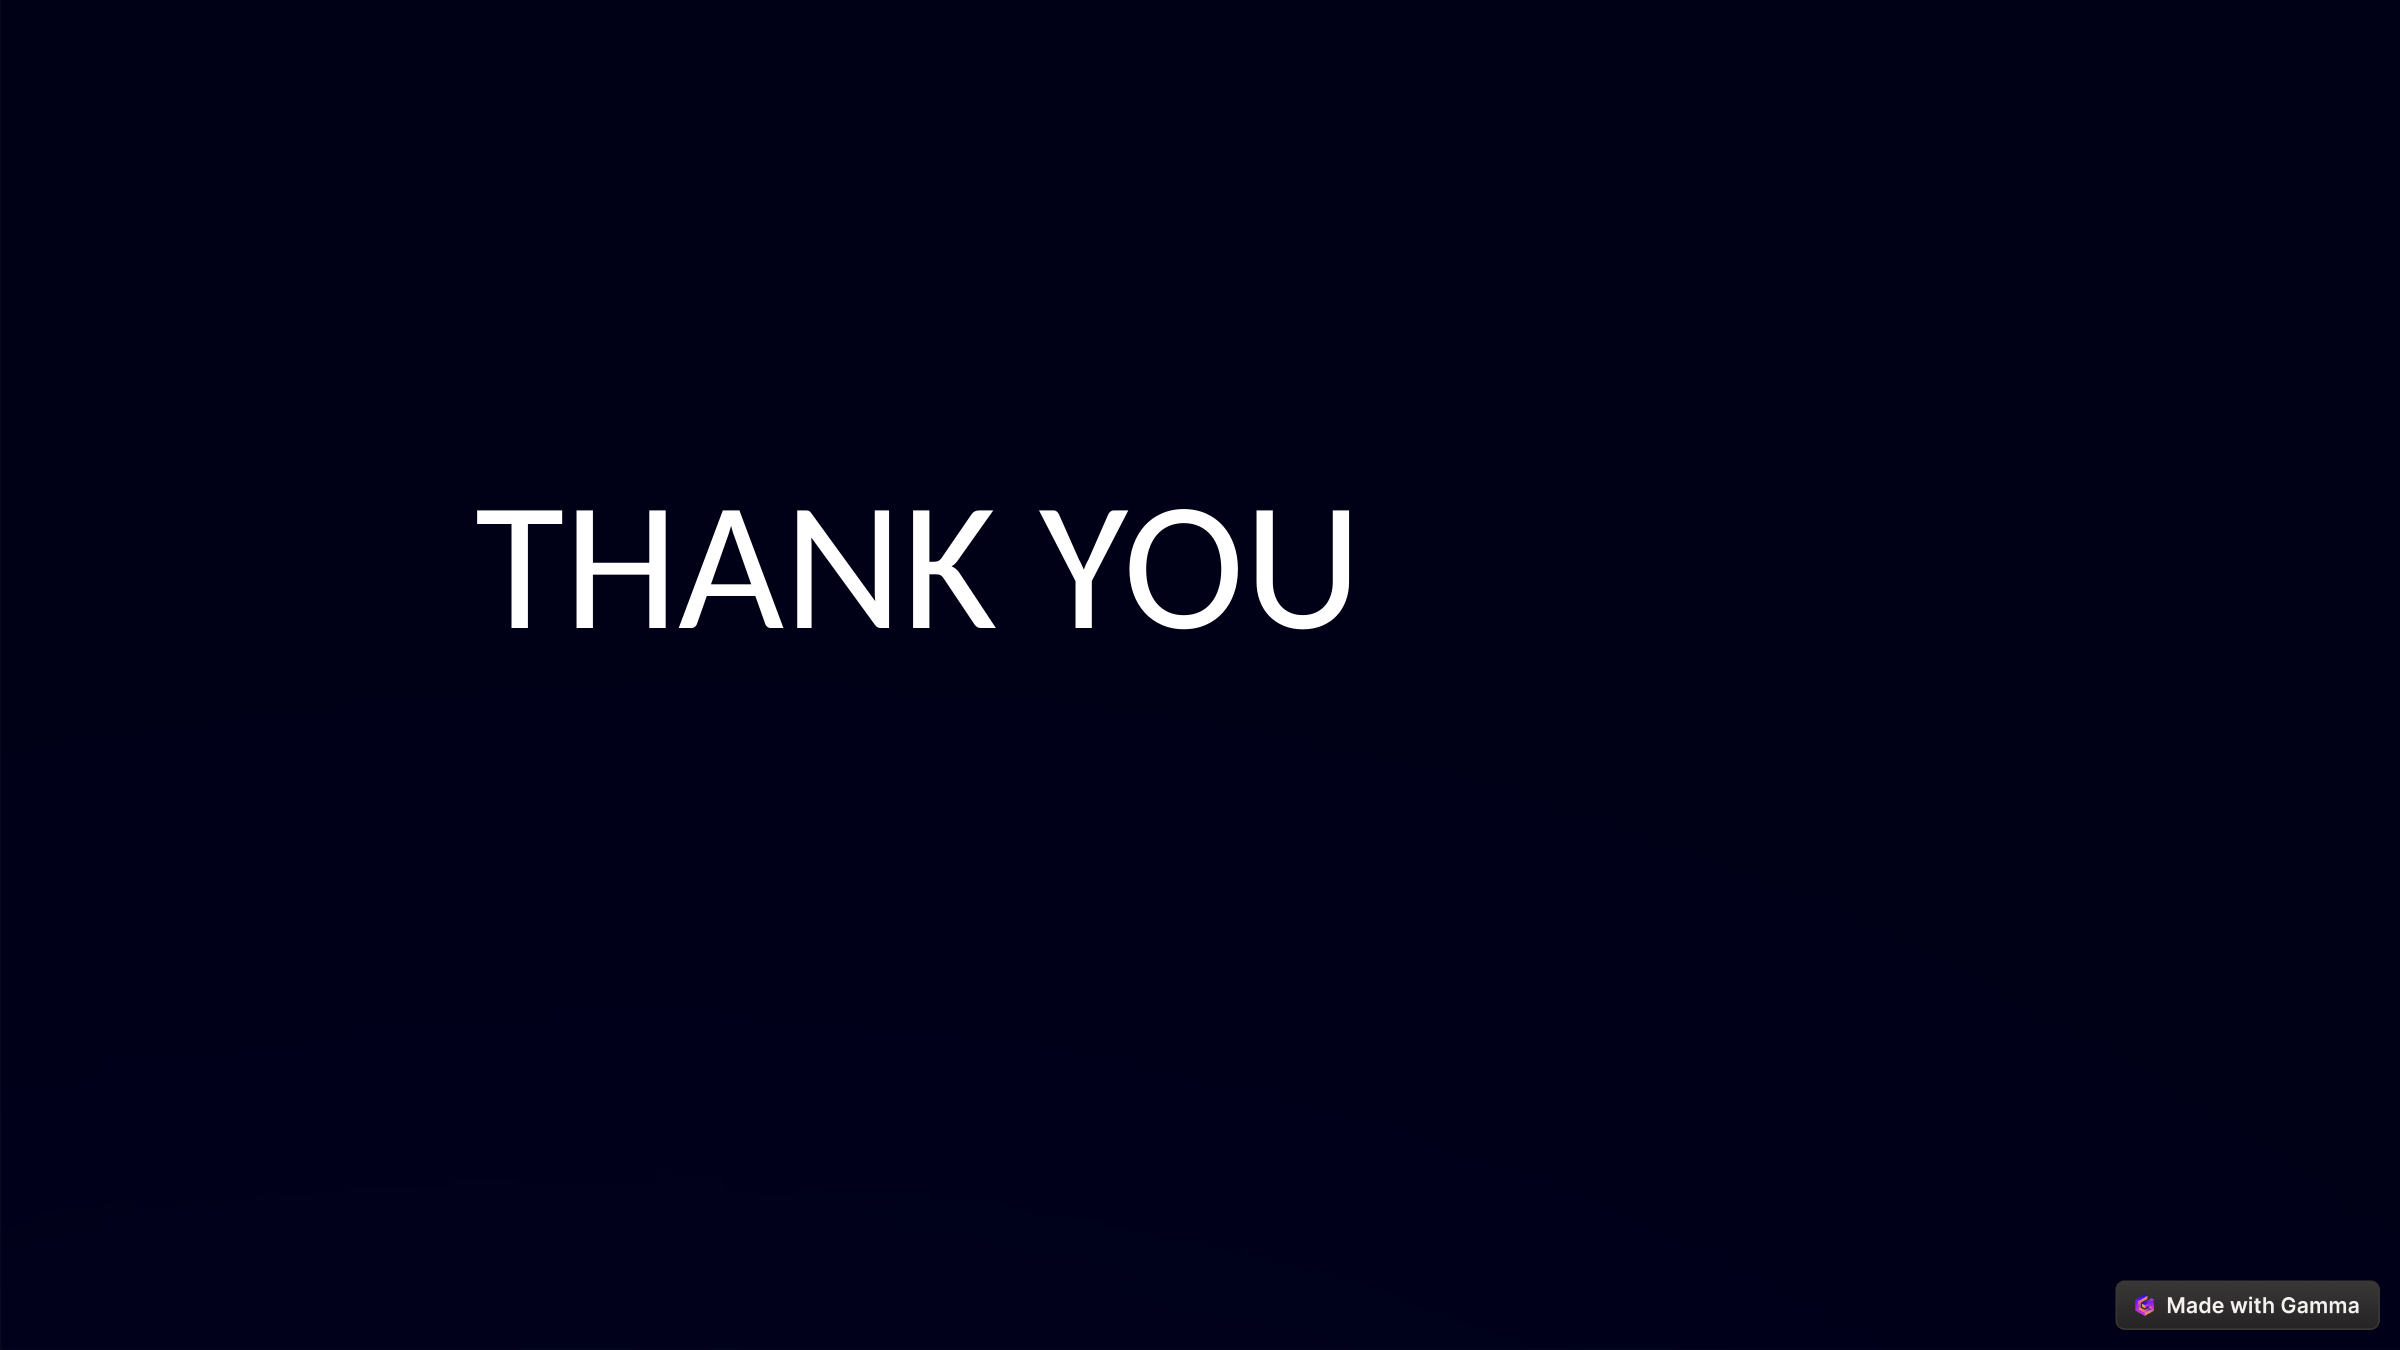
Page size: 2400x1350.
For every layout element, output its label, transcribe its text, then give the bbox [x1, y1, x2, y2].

picture [2106, 1271, 2389, 1339]
text_box THANK YOU [460, 437, 1503, 672]
